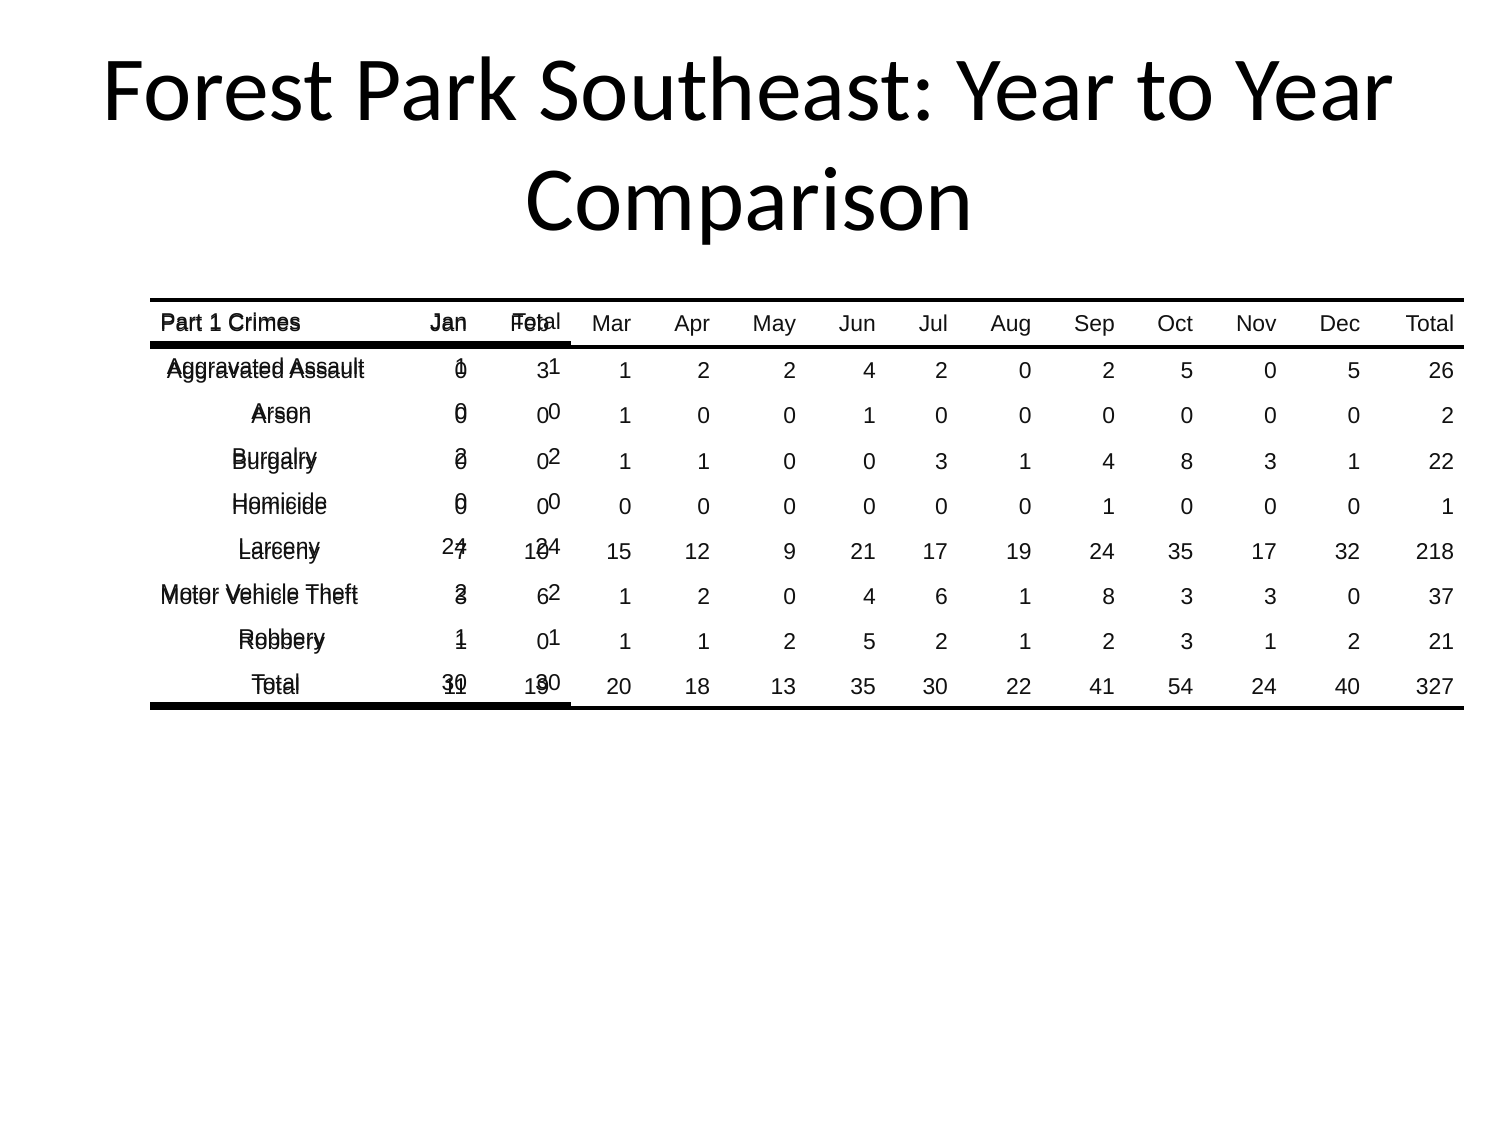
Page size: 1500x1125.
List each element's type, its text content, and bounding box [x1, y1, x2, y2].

table_cell 41 [1042, 665, 1125, 706]
table_cell 2 [1042, 618, 1125, 665]
table_cell 2 [642, 575, 720, 618]
table_cell 1 [1287, 437, 1371, 485]
table_cell 2 [720, 618, 807, 665]
table_header Apr [642, 302, 720, 345]
table_cell 18 [642, 665, 720, 706]
table_cell 15 [571, 528, 642, 575]
table_cell 3 [1204, 437, 1287, 485]
table_cell 0 [398, 390, 478, 433]
table_cell 0 [720, 437, 807, 485]
table_cell 1 [1204, 618, 1287, 665]
table_cell 0 [958, 485, 1042, 528]
table_header Jan [398, 302, 478, 341]
table_cell Larceny [150, 523, 398, 571]
table_cell 0 [1287, 395, 1371, 437]
table_cell 1 [571, 575, 642, 618]
table_cell 17 [886, 528, 958, 575]
table_cell 8 [1042, 575, 1125, 618]
table_header Jul [886, 302, 958, 345]
table_header Sep [1042, 302, 1125, 345]
table_cell 2 [1371, 395, 1464, 437]
table_cell 5 [807, 618, 886, 665]
table_cell 0 [1287, 575, 1371, 618]
table_cell 20 [571, 665, 642, 706]
table_cell 4 [1042, 437, 1125, 485]
table_cell 1 [642, 437, 720, 485]
table_cell 5 [1287, 349, 1371, 395]
table_cell 37 [1371, 575, 1464, 618]
title Forest Park Southeast: Year to Year Comparison [75, 45, 1425, 233]
table_cell 6 [886, 575, 958, 618]
table_cell 21 [1371, 618, 1464, 665]
table_cell 22 [1371, 437, 1464, 485]
table_cell 2 [1287, 618, 1371, 665]
table_header Mar [571, 302, 642, 345]
table_cell 24 [1204, 665, 1287, 706]
table_cell Motor Vehicle Theft [150, 571, 398, 614]
table_cell 17 [1204, 528, 1287, 575]
table_header Dec [1287, 302, 1371, 345]
table_cell 1 [571, 437, 642, 485]
table_cell 0 [1287, 485, 1371, 528]
table_cell 0 [642, 395, 720, 437]
table_header Aug [958, 302, 1042, 345]
table_cell Homicide [150, 480, 398, 523]
table_cell 0 [1204, 395, 1287, 437]
table_cell Total [150, 661, 398, 702]
table_cell 1 [478, 345, 571, 390]
table_cell 1 [398, 345, 478, 390]
table_cell 2 [1042, 349, 1125, 395]
table_cell 21 [807, 528, 886, 575]
table_cell 22 [958, 665, 1042, 706]
table_cell 30 [478, 661, 571, 702]
table_cell 26 [1371, 349, 1464, 395]
table_cell 54 [1125, 665, 1204, 706]
table_cell Aggravated Assault [150, 345, 398, 390]
table_cell 35 [807, 665, 886, 706]
table_cell 1 [571, 395, 642, 437]
table_cell Arson [150, 390, 398, 433]
table_cell 0 [642, 485, 720, 528]
table_cell 2 [642, 349, 720, 395]
table_cell 1 [1371, 485, 1464, 528]
table_cell 0 [720, 575, 807, 618]
table_cell 8 [1125, 437, 1204, 485]
table_cell 218 [1371, 528, 1464, 575]
table_cell 0 [958, 349, 1042, 395]
table_cell 1 [958, 437, 1042, 485]
table_cell 4 [807, 575, 886, 618]
table_cell 5 [1125, 349, 1204, 395]
table_cell 1 [478, 614, 571, 661]
table_cell 2 [398, 433, 478, 480]
table_cell 0 [398, 480, 478, 523]
table_cell 0 [1204, 349, 1287, 395]
table_cell 0 [720, 485, 807, 528]
table_header May [720, 302, 807, 345]
table_cell 2 [478, 433, 571, 480]
table_cell 2 [478, 571, 571, 614]
table_cell 30 [398, 661, 478, 702]
table_cell 2 [886, 618, 958, 665]
table_cell 24 [478, 523, 571, 571]
table_cell 0 [958, 395, 1042, 437]
table_cell 3 [1125, 618, 1204, 665]
table_cell Robbery [150, 614, 398, 661]
table_cell 3 [1125, 575, 1204, 618]
table_cell 24 [398, 523, 478, 571]
table_cell 1 [571, 618, 642, 665]
table_cell 1 [958, 618, 1042, 665]
table_header Part 1 Crimes [150, 302, 398, 341]
table_cell 0 [807, 437, 886, 485]
table_header Oct [1125, 302, 1204, 345]
table_cell 19 [958, 528, 1042, 575]
table_cell 30 [886, 665, 958, 706]
table_cell 12 [642, 528, 720, 575]
table_cell 327 [1371, 665, 1464, 706]
table_cell 32 [1287, 528, 1371, 575]
table_cell 0 [720, 395, 807, 437]
table_header Jun [807, 302, 886, 345]
table_cell 1 [571, 349, 642, 395]
table_cell 1 [398, 614, 478, 661]
table_cell 2 [398, 571, 478, 614]
table_cell 3 [886, 437, 958, 485]
table_header Total [478, 302, 571, 341]
table_cell 35 [1125, 528, 1204, 575]
table_cell 40 [1287, 665, 1371, 706]
table_cell 0 [571, 485, 642, 528]
table_cell 1 [642, 618, 720, 665]
table_cell 1 [1042, 485, 1125, 528]
table_cell 13 [720, 665, 807, 706]
table_cell 0 [1125, 485, 1204, 528]
table_cell 24 [1042, 528, 1125, 575]
table_cell 0 [886, 395, 958, 437]
table_cell 2 [720, 349, 807, 395]
table_cell 0 [1125, 395, 1204, 437]
table_cell 1 [958, 575, 1042, 618]
table_cell 0 [886, 485, 958, 528]
table_cell 0 [478, 480, 571, 523]
table_cell 4 [807, 349, 886, 395]
table_cell 0 [478, 390, 571, 433]
table_cell 9 [720, 528, 807, 575]
table_header Nov [1204, 302, 1287, 345]
table_header Total [1371, 302, 1464, 345]
table_cell Burgalry [150, 433, 398, 480]
table_cell 3 [1204, 575, 1287, 618]
table_cell 1 [807, 395, 886, 437]
table_cell 2 [886, 349, 958, 395]
table_cell 0 [1042, 395, 1125, 437]
table_cell 0 [1204, 485, 1287, 528]
table_cell 0 [807, 485, 886, 528]
